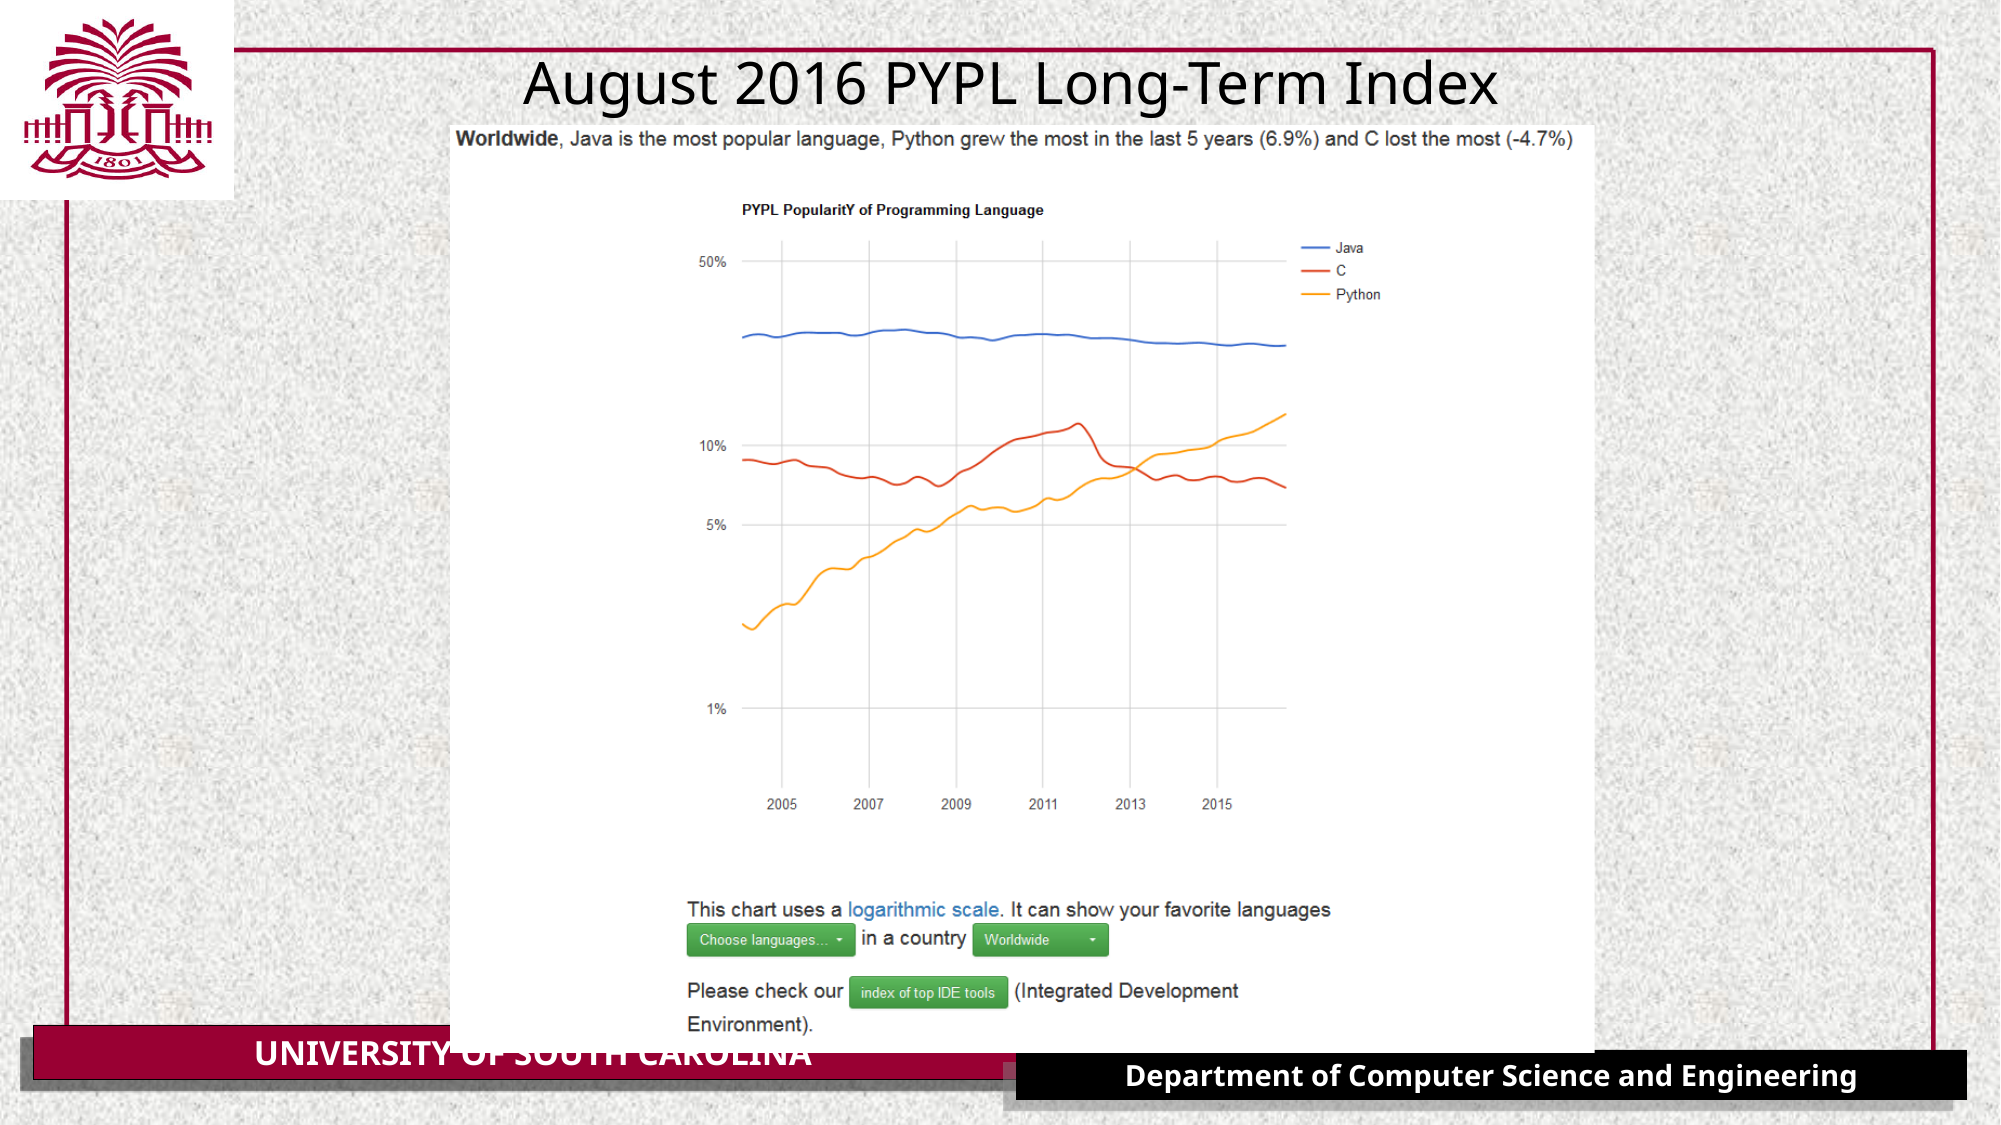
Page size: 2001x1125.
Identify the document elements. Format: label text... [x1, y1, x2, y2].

picture [0, 0, 2001, 1125]
title August 2016 PYPL Long-Term Index [375, 37, 1650, 125]
